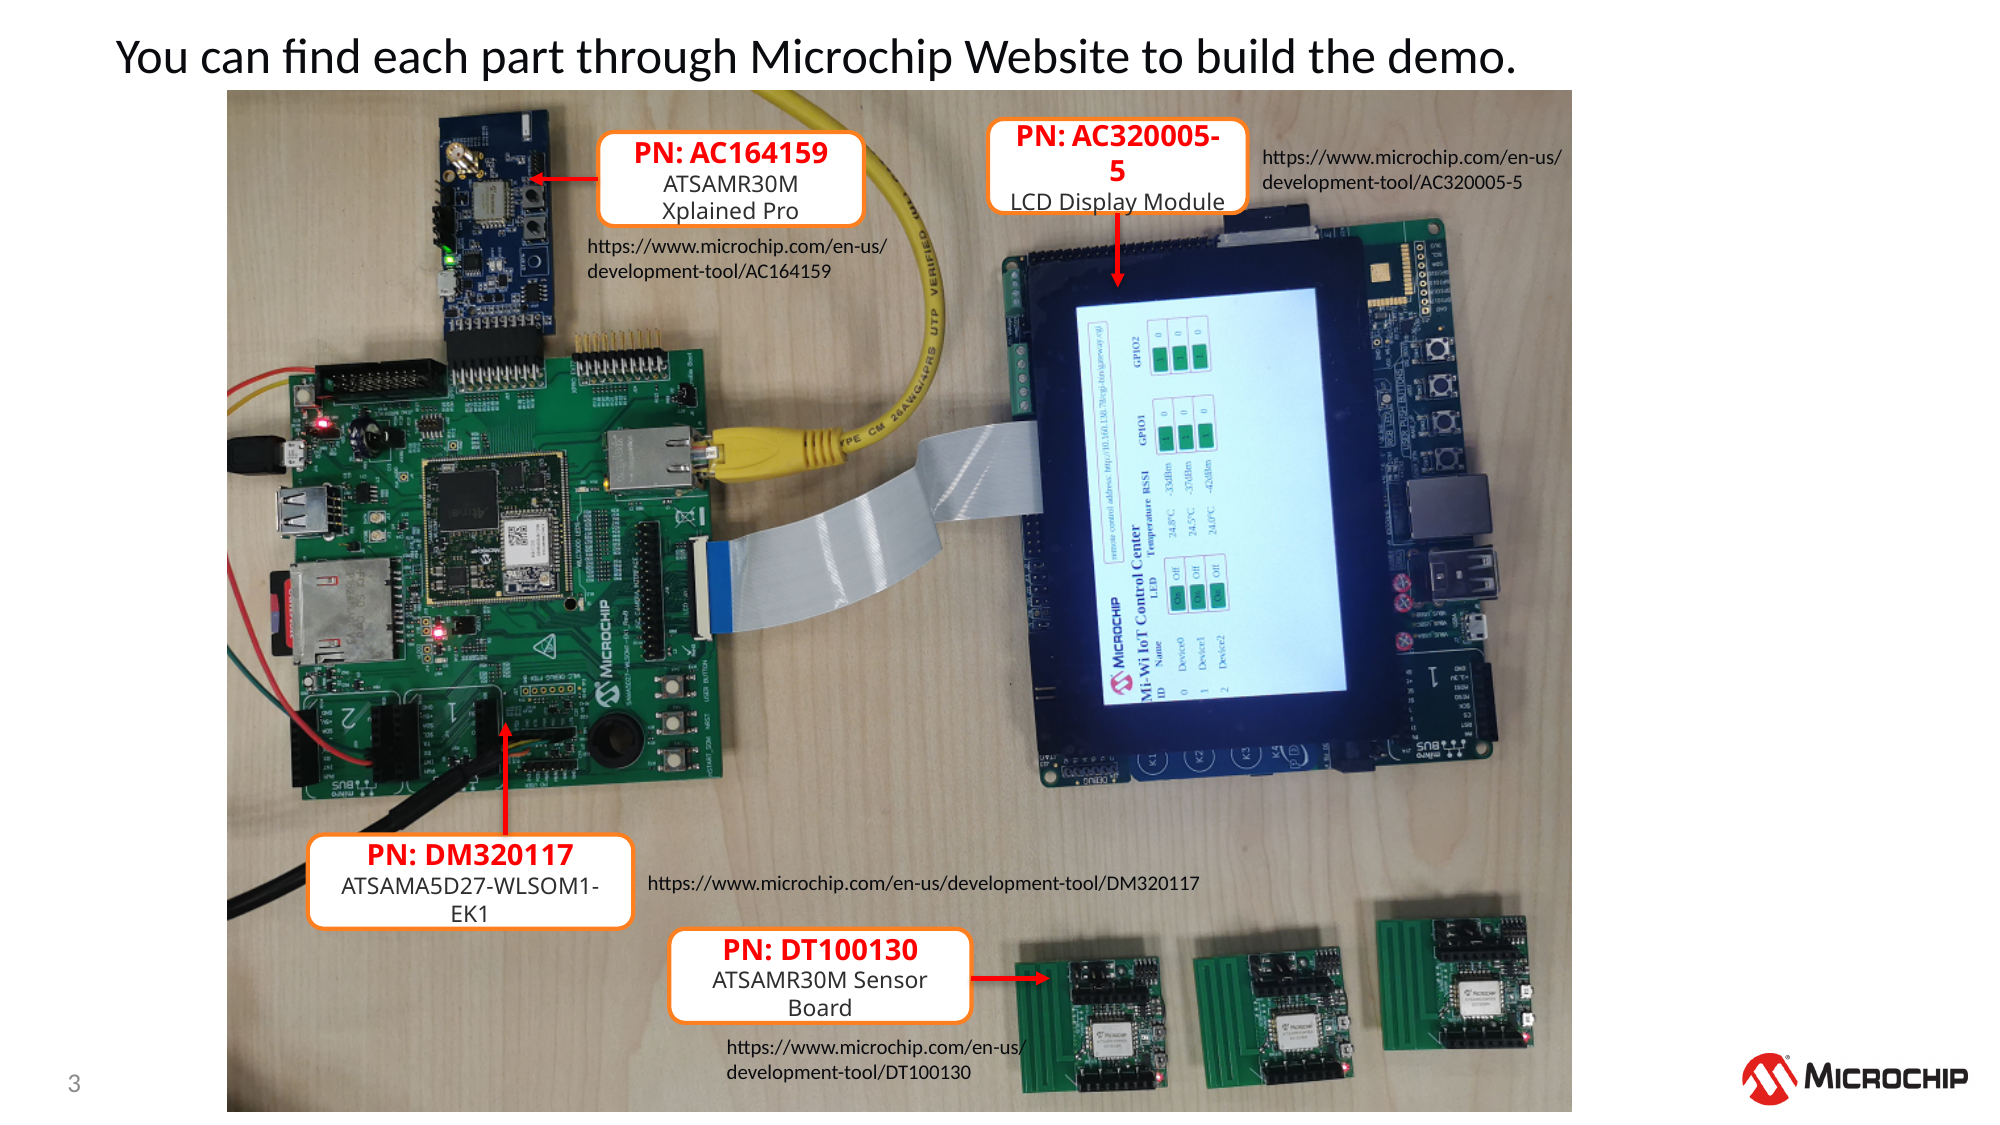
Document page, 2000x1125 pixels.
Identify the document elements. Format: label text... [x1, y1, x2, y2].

text_box You can find each part through Microchip Website to build the demo. [101, 11, 1583, 91]
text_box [227, 89, 1598, 1113]
slide_number 4 [12, 1052, 102, 1112]
picture [1736, 1049, 1974, 1109]
